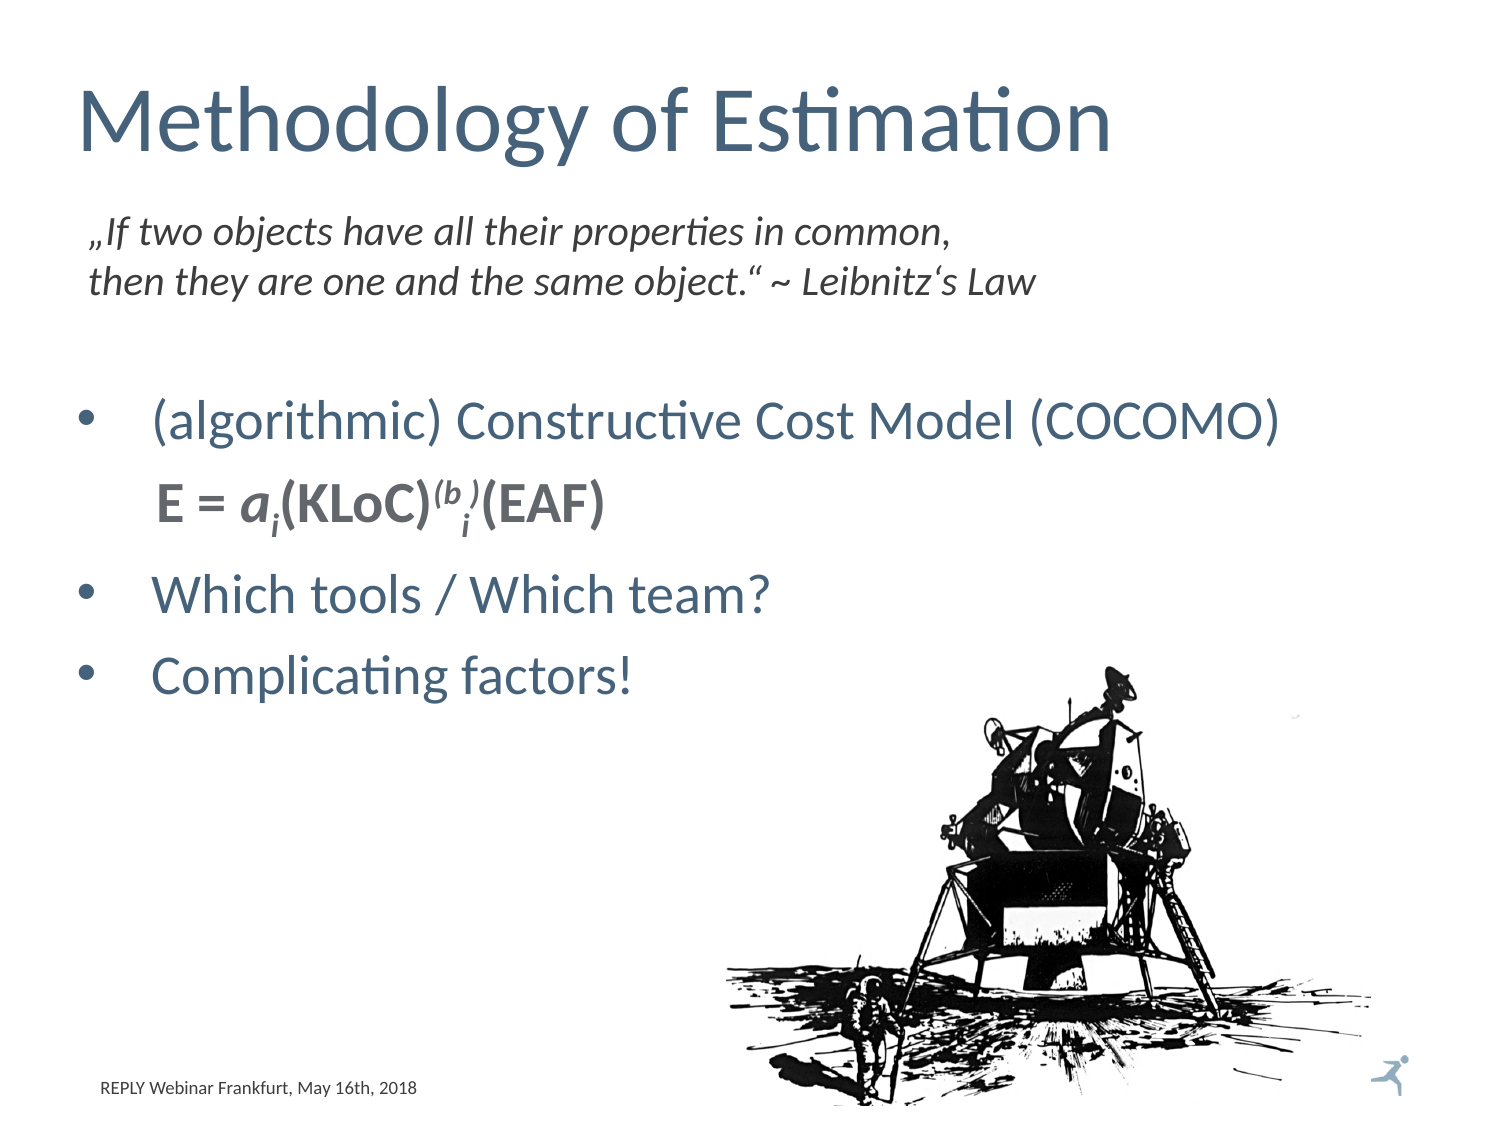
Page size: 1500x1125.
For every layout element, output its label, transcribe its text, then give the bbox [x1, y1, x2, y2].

title Methodology of Estimation [76, 76, 1418, 266]
picture [726, 661, 1418, 1107]
footer REPLY Webinar Frankfurt, May 16th, 2018 [100, 1068, 720, 1099]
text_box (algorithmic) Constructive Cost Model (COCOMO) E = ai(KLoC)(bi)(EAF) Which tools / Which team? Complicating factors! [76, 85, 1329, 787]
